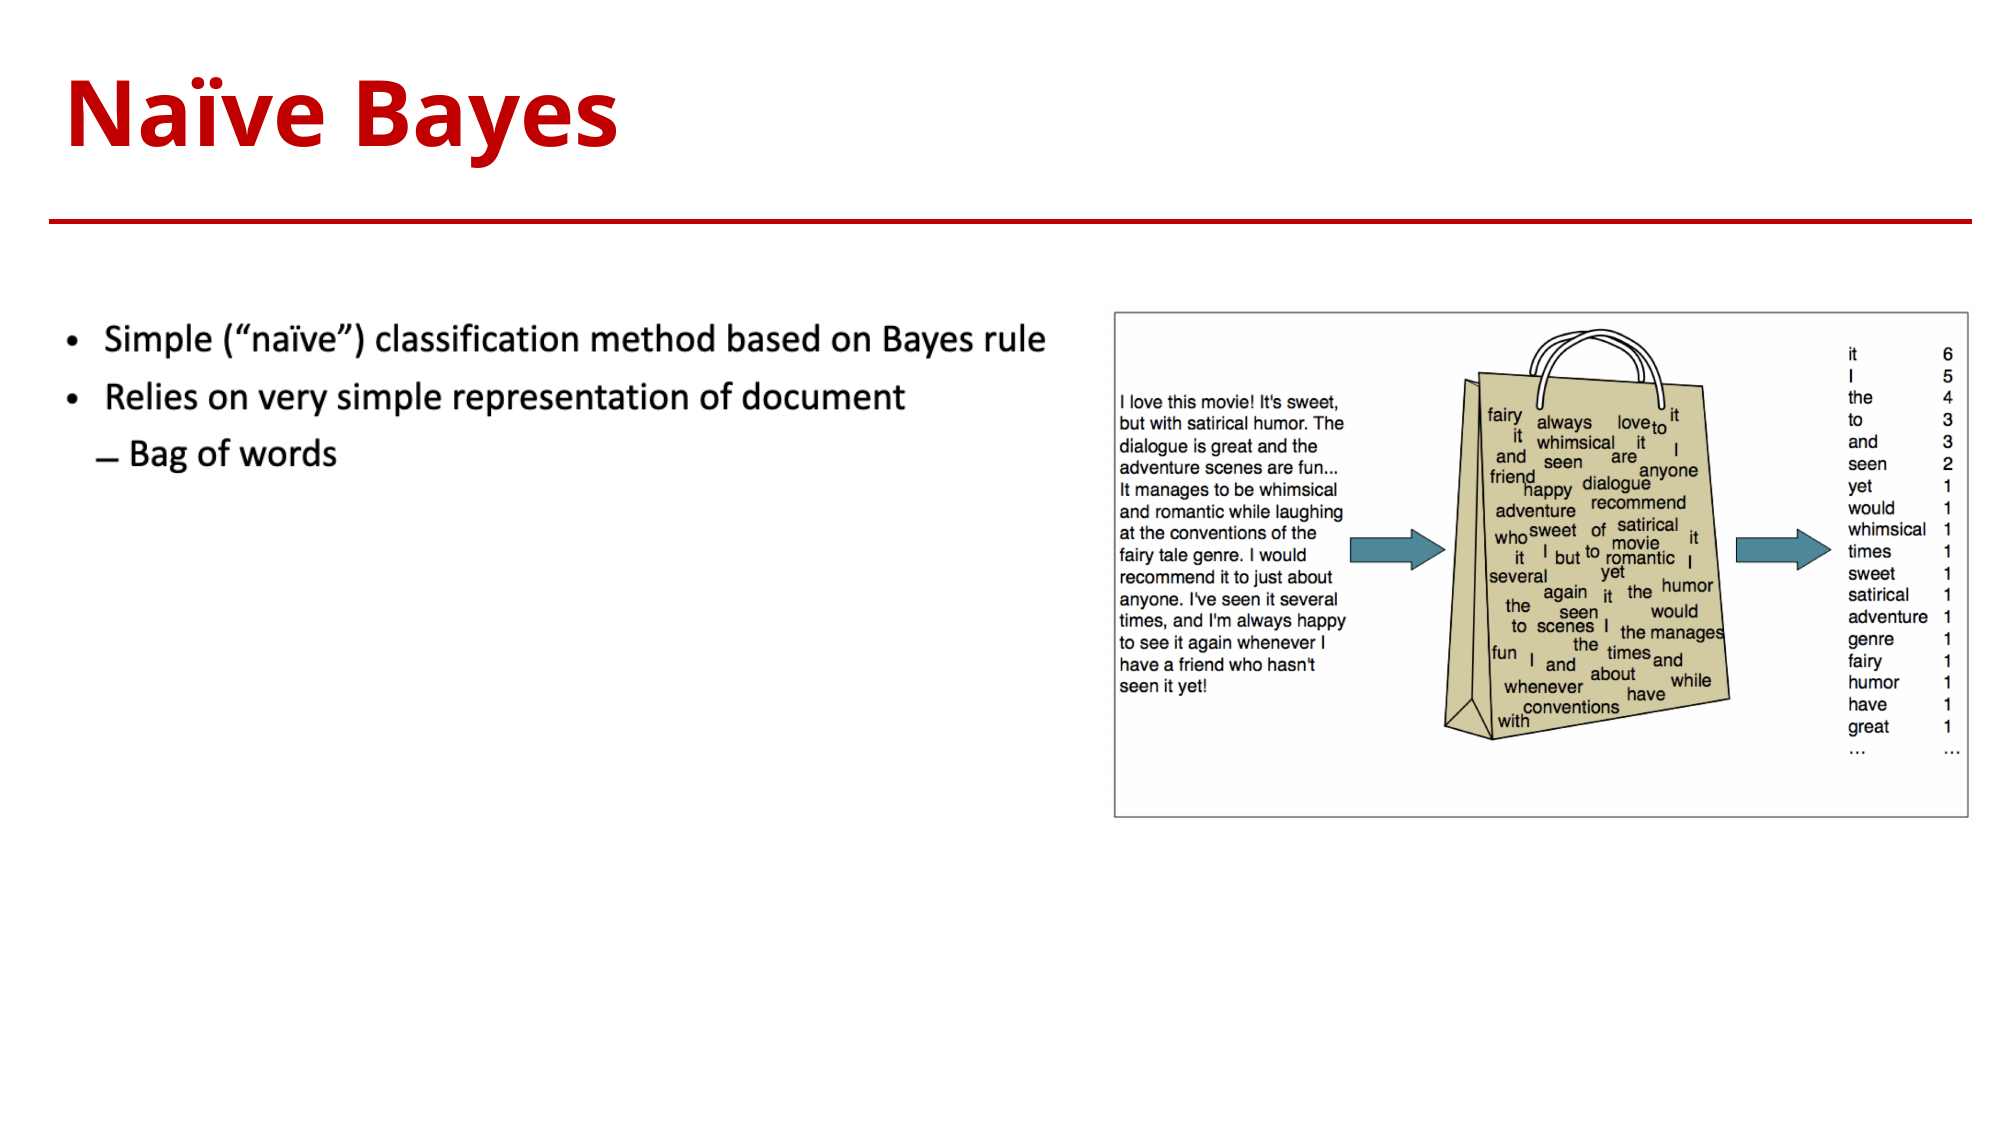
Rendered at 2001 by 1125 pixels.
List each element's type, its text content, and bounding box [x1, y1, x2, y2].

picture [25, 304, 1975, 821]
title Naïve Bayes [48, 41, 1972, 192]
